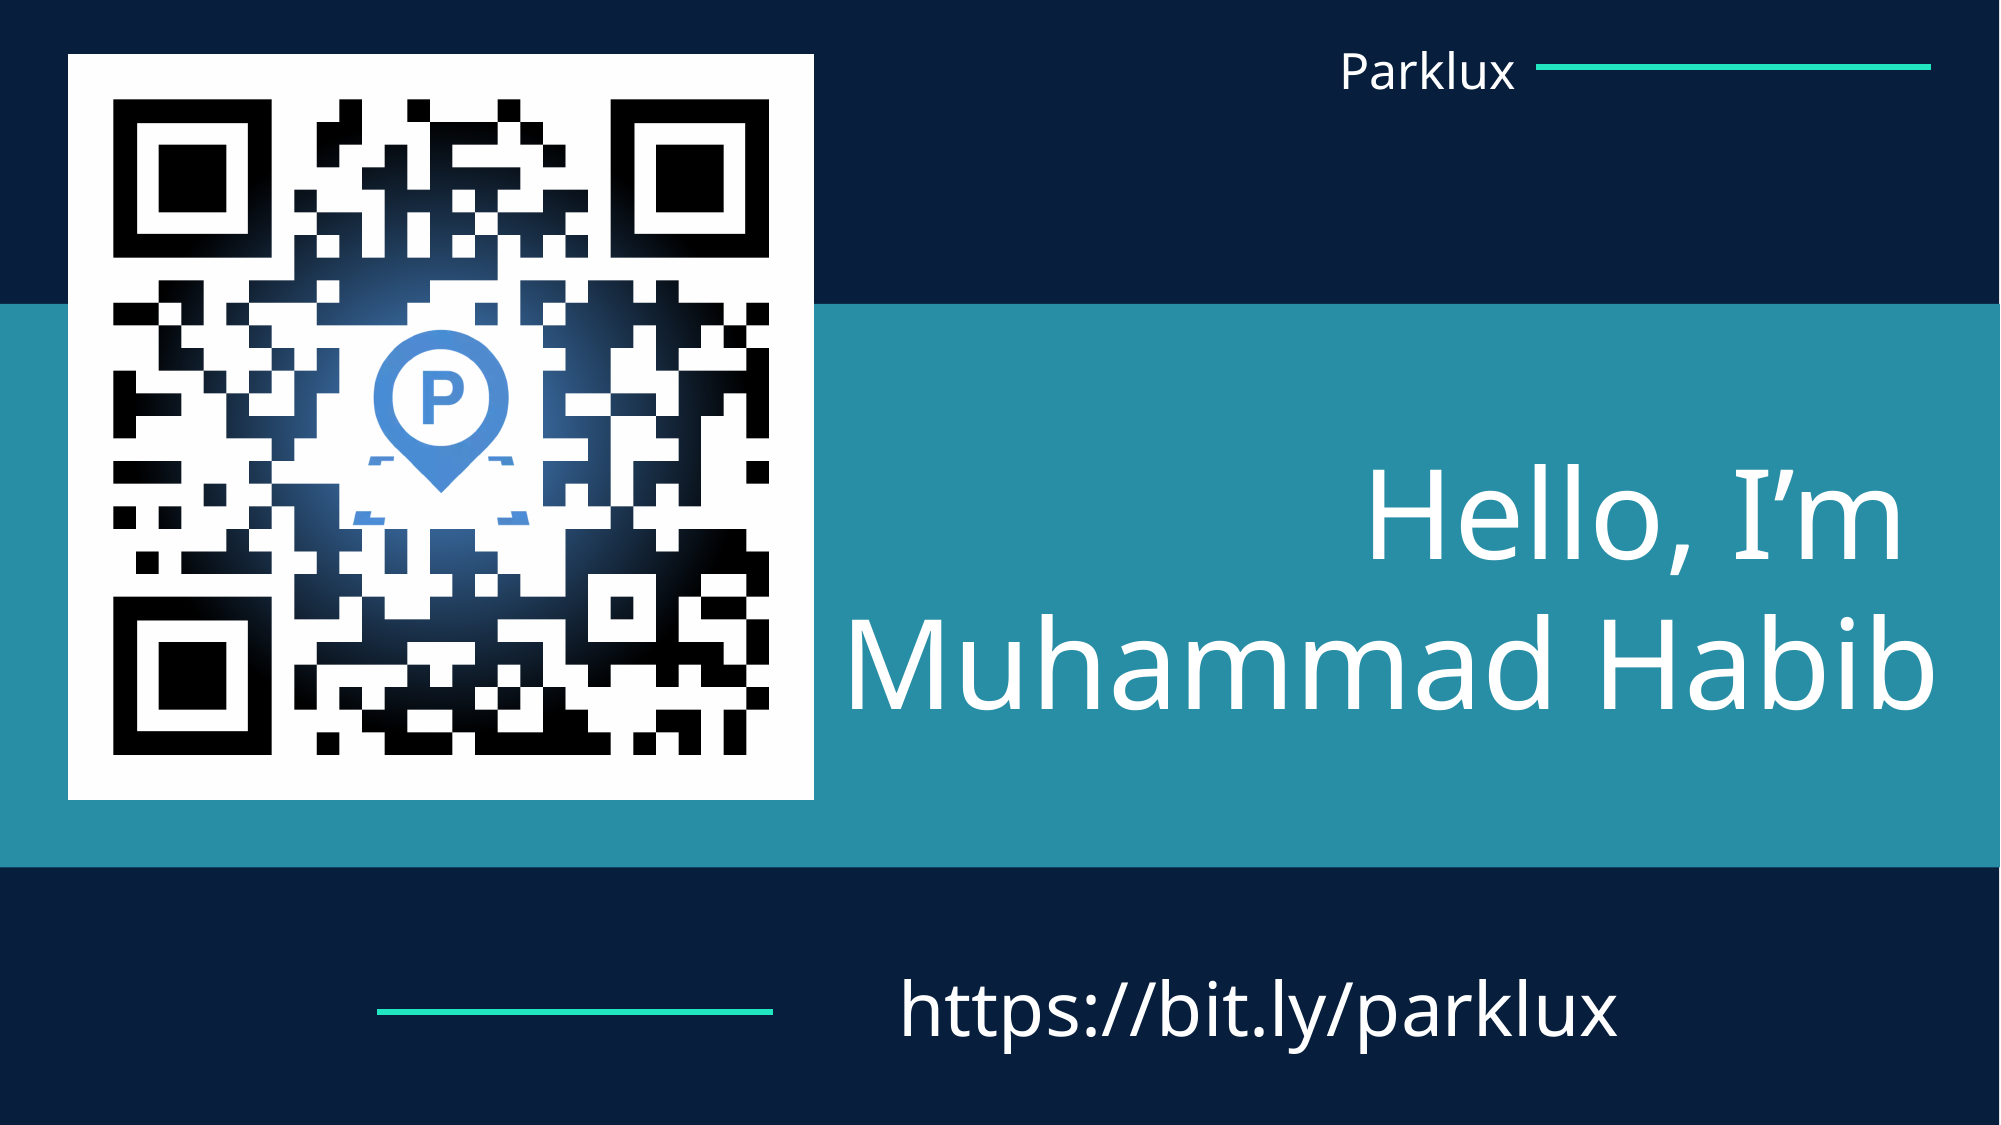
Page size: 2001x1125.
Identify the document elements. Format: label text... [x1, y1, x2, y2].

picture [68, 54, 814, 800]
text_box [0, 303, 2000, 868]
text_box Parklux [1324, 38, 1550, 94]
text_box Hello, I’m Muhammad Habib [816, 426, 1957, 742]
text_box https://bit.ly/parklux [883, 964, 1647, 1017]
